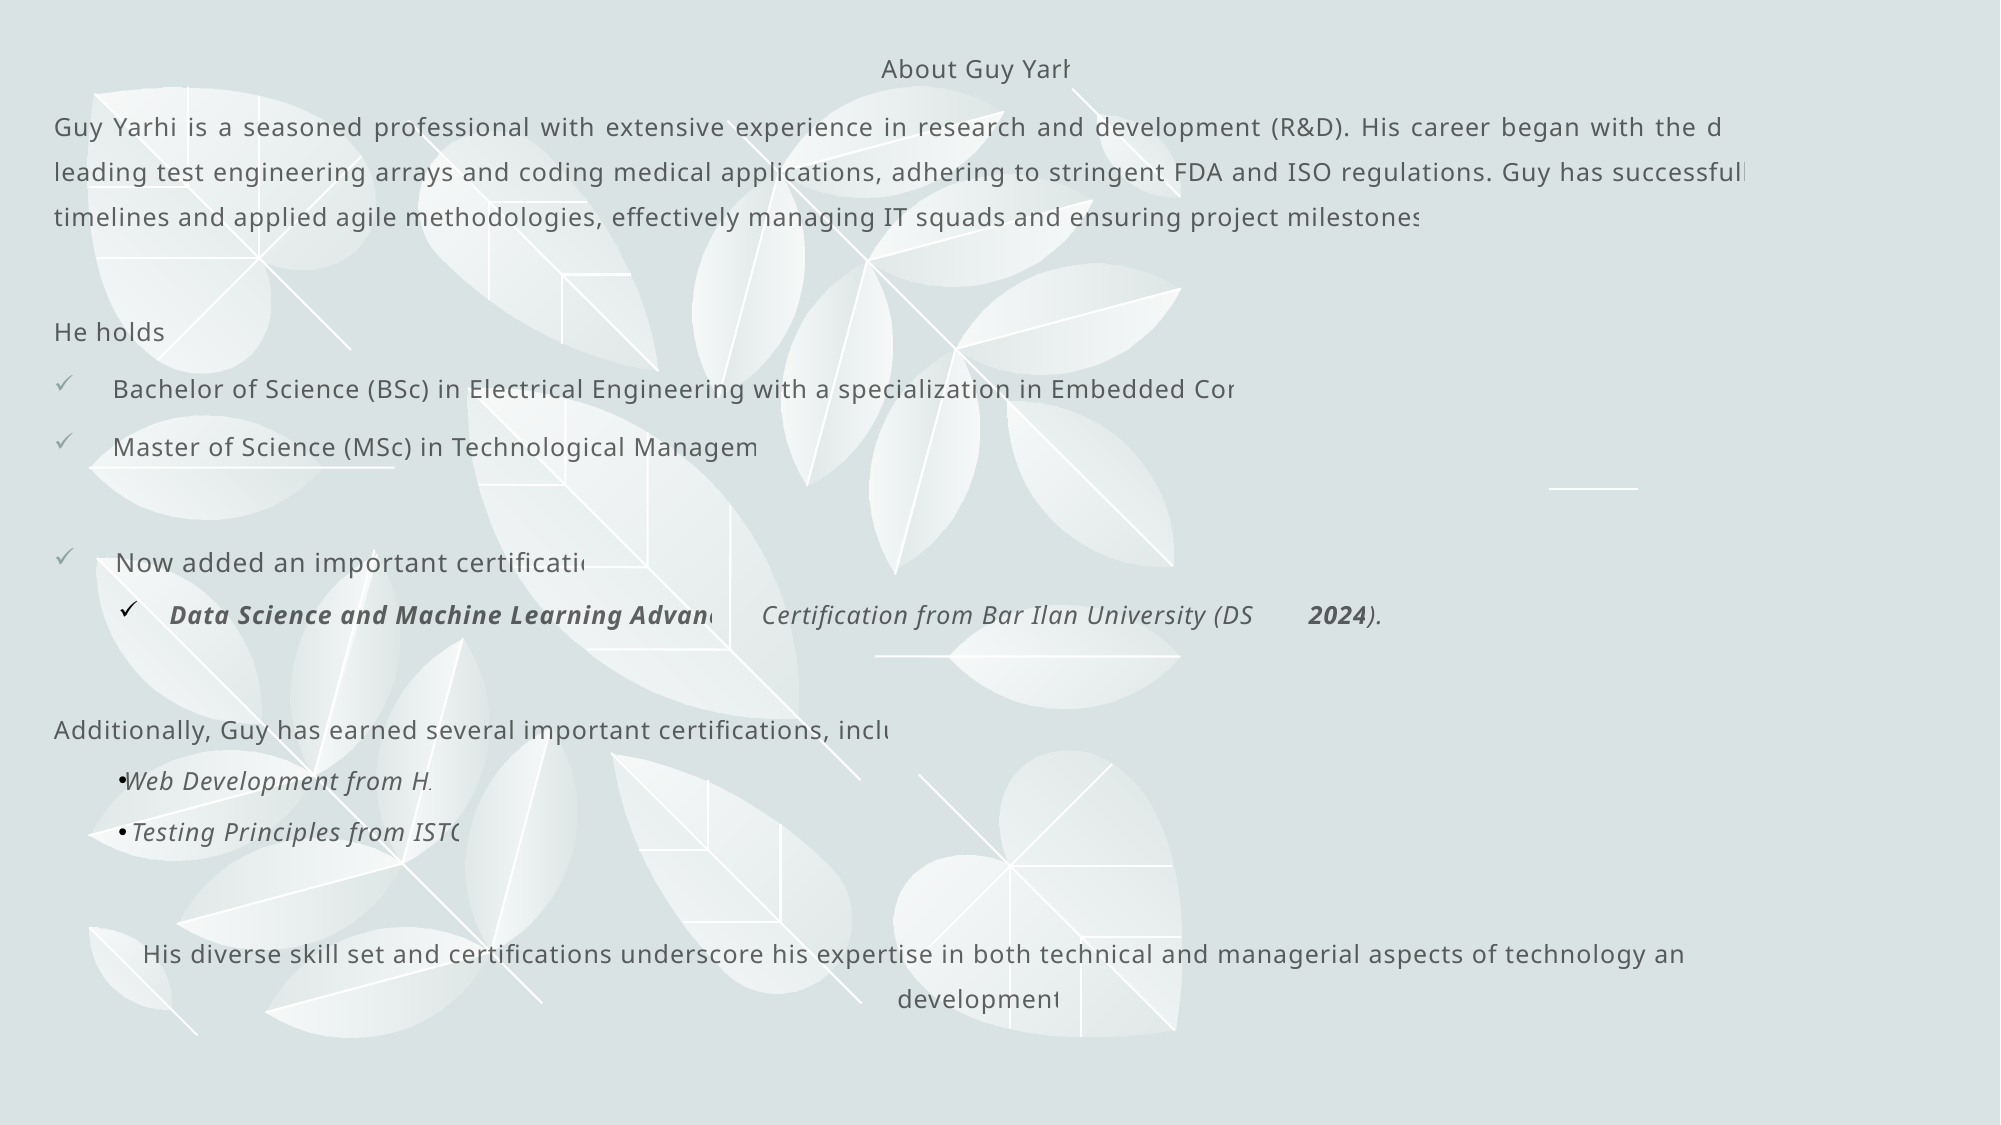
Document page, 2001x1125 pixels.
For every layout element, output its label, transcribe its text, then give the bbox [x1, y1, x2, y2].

list About Guy Yarhi Guy Yarhi is a seasoned professional with extensive experience in research and development (R&D). His career began with the development of leading test engineering arrays and coding medical applications, adhering to stringent FDA and ISO regulations. Guy has successfully led project timelines and applied agile methodologies, effectively managing IT squads and ensuring project milestones are met. He holds: Bachelor of Science (BSc) in Electrical Engineering with a specialization in Embedded Computers Master of Science (MSc) in Technological Management. Now added an important certification: Data Science and Machine Learning Advanced Certification from Bar Ilan University (DS 17- 2024). Additionally, Guy has earned several important certifications, including: Web Development from HIT. Testing Principles from ISTQB. His diverse skill set and certifications underscore his expertise in both technical and managerial aspects of technology and software development. [39, 31, 1929, 1036]
